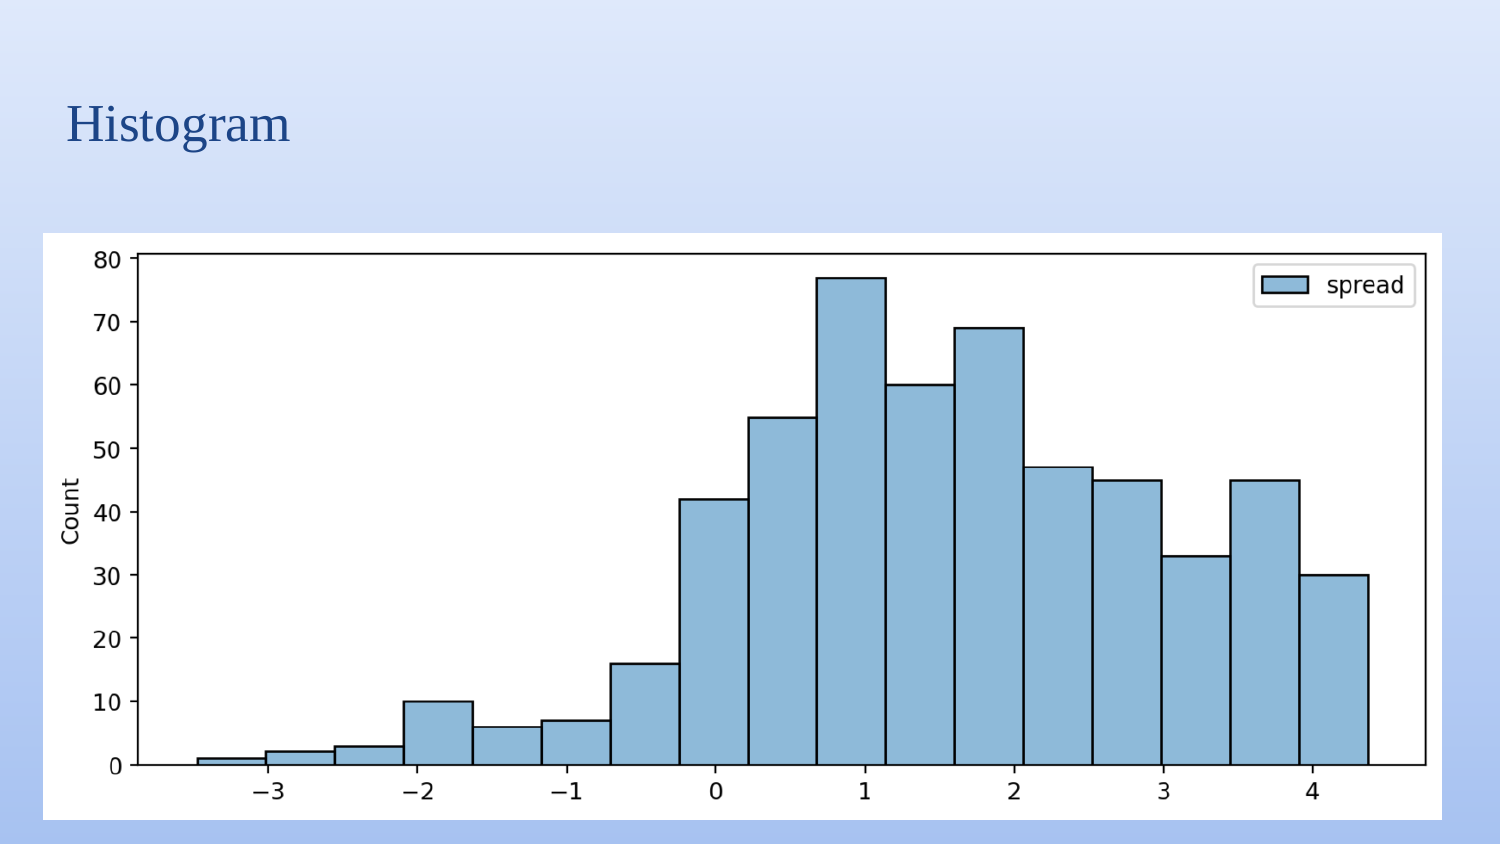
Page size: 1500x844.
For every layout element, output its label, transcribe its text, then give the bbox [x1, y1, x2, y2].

title Histogram [51, 72, 1449, 167]
picture [43, 233, 1442, 820]
